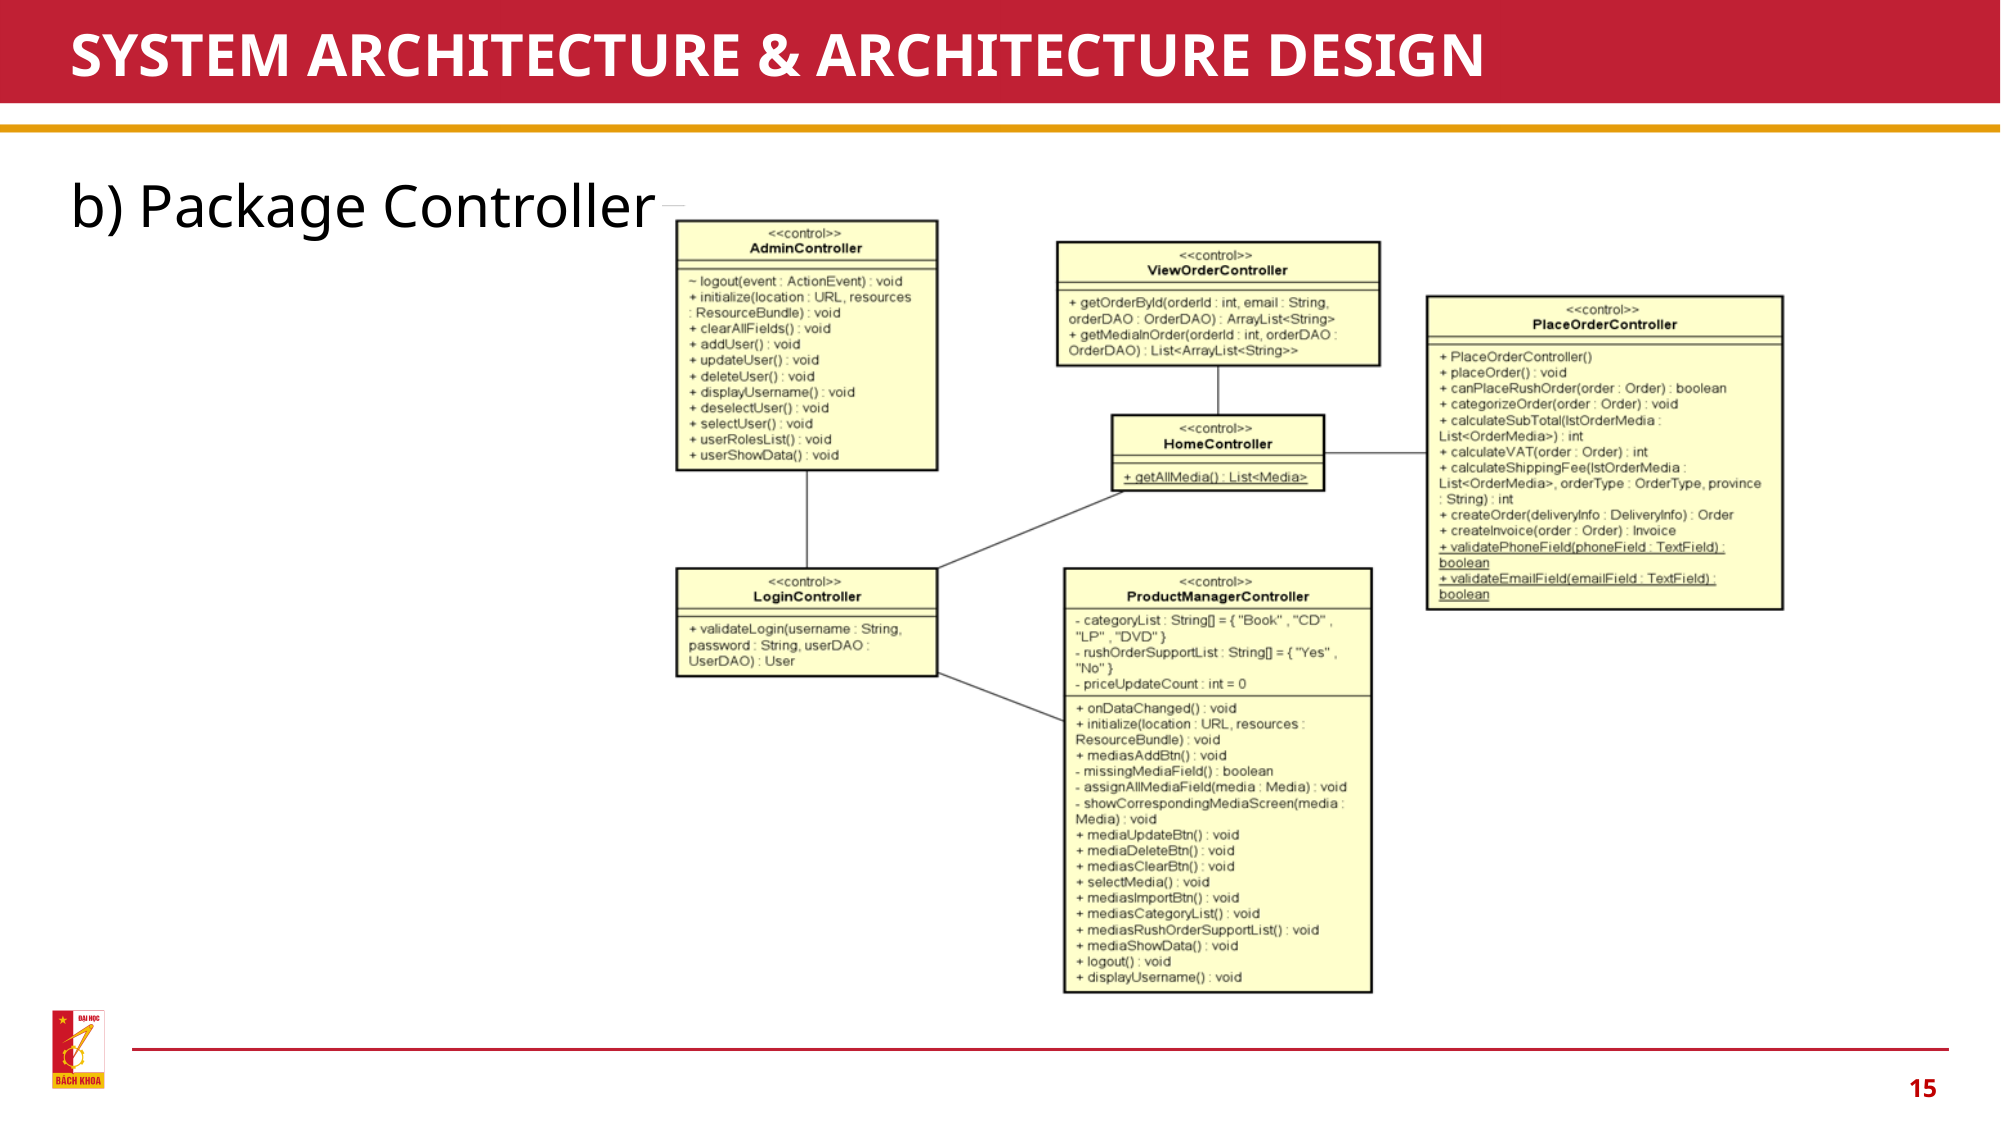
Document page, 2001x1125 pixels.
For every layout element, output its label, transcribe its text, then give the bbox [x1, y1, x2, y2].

title SYSTEM ARCHITECTURE & ARCHITECTURE DESIGN [55, 18, 1945, 90]
slide_number 15 [1502, 1065, 1953, 1125]
picture [0, 0, 2001, 1125]
list b) Package Controller [55, 169, 1997, 1059]
